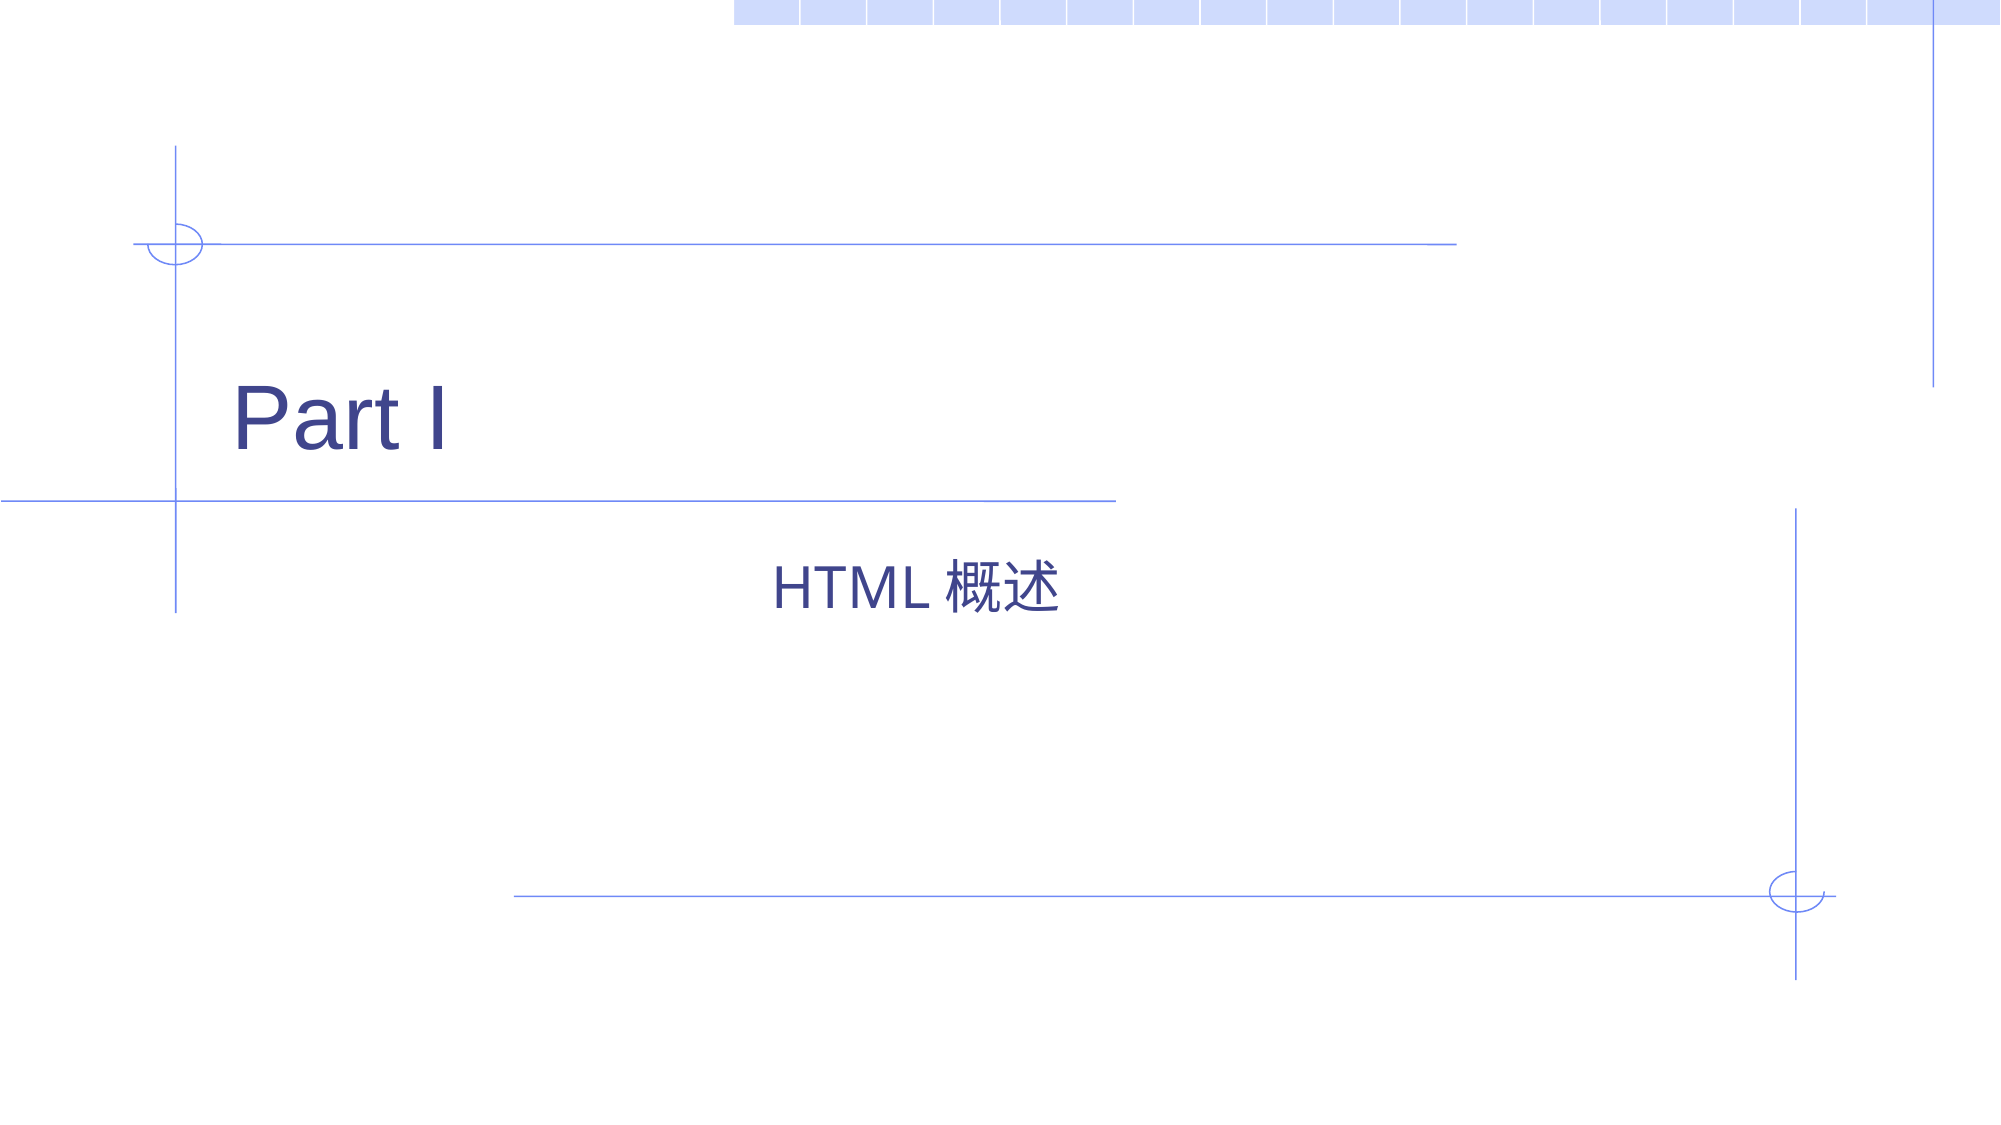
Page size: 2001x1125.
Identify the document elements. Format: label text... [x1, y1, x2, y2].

title Part I [216, 287, 1917, 475]
subtitle HTML概述 [216, 542, 1617, 831]
